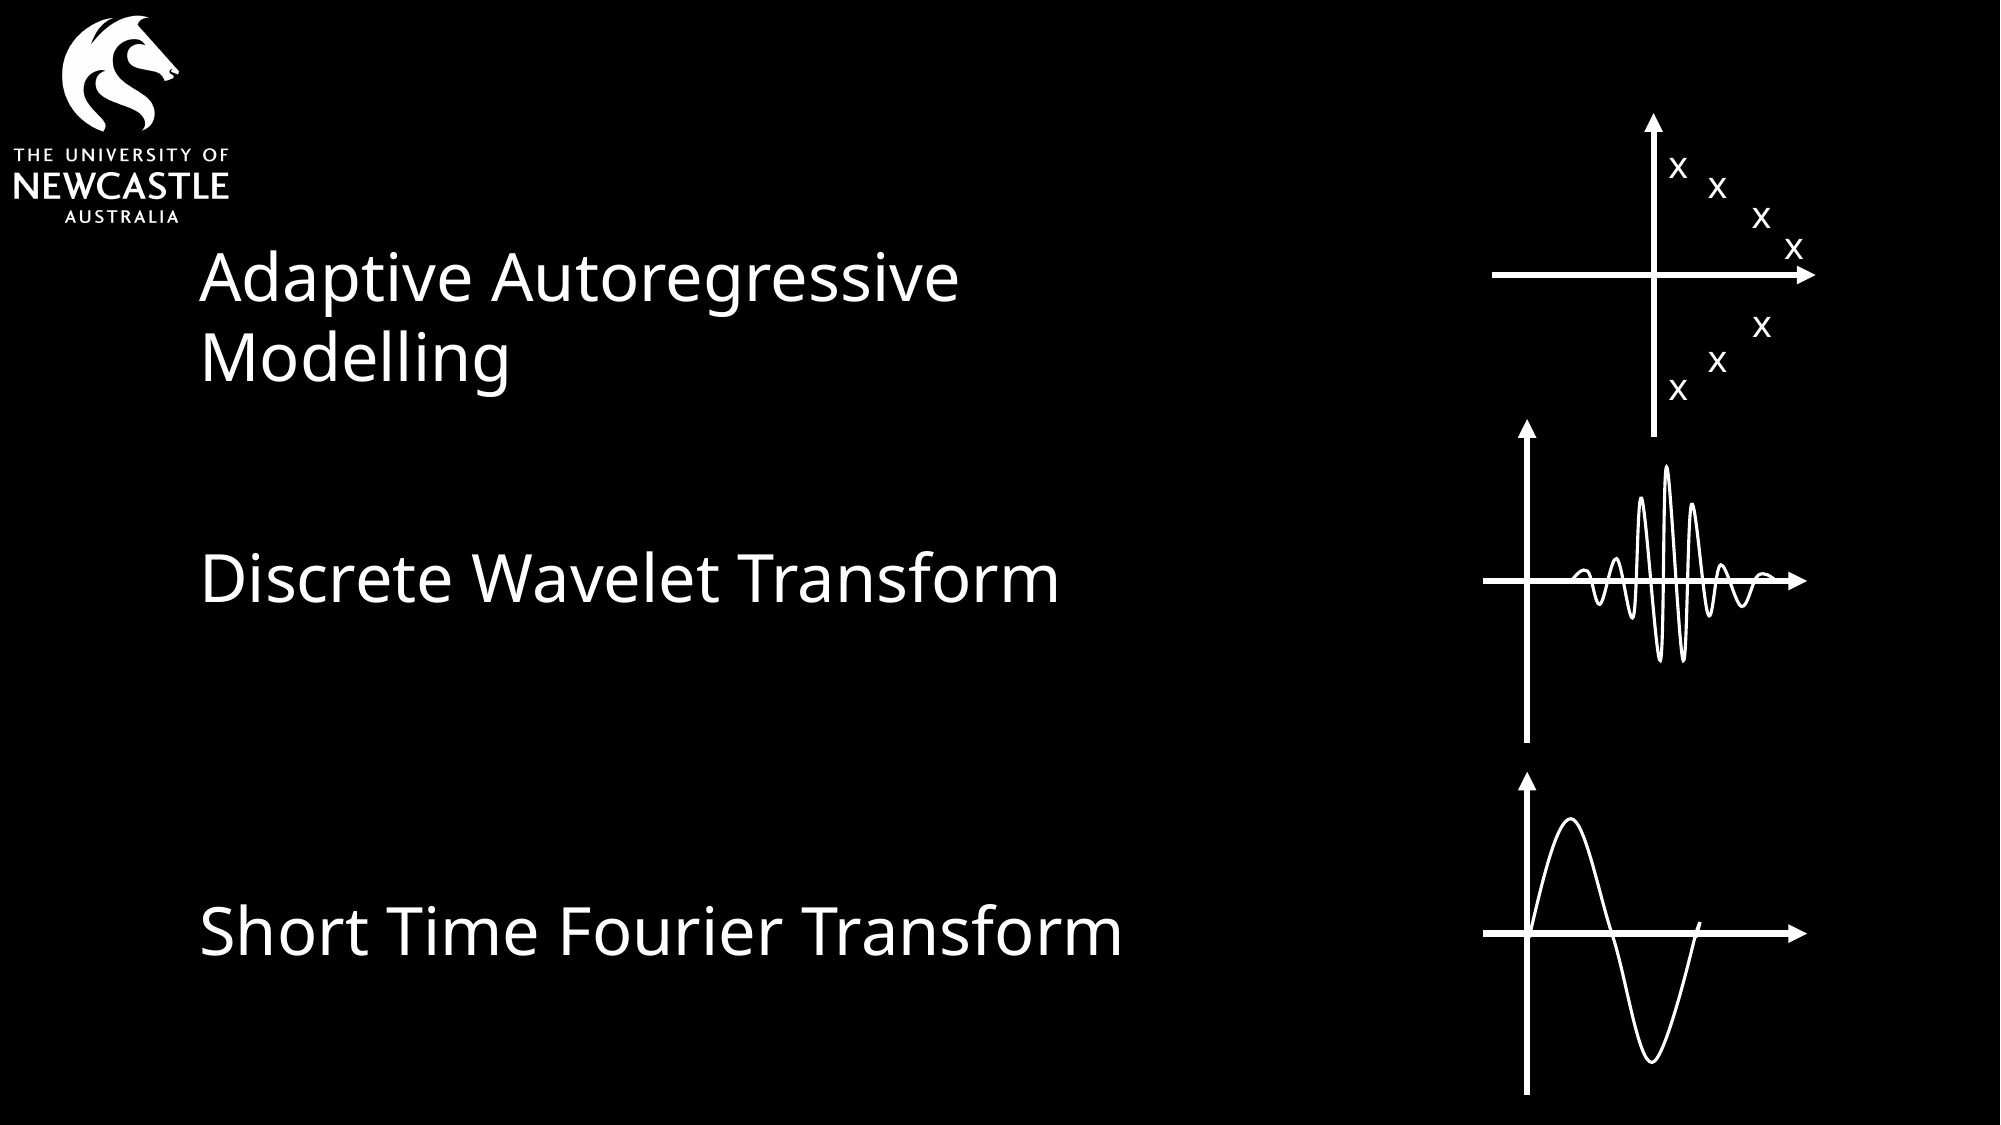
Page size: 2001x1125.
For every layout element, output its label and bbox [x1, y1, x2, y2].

text_box [184, 113, 1816, 437]
text_box [184, 771, 1808, 1096]
picture [8, 8, 235, 232]
text_box [184, 419, 1808, 743]
